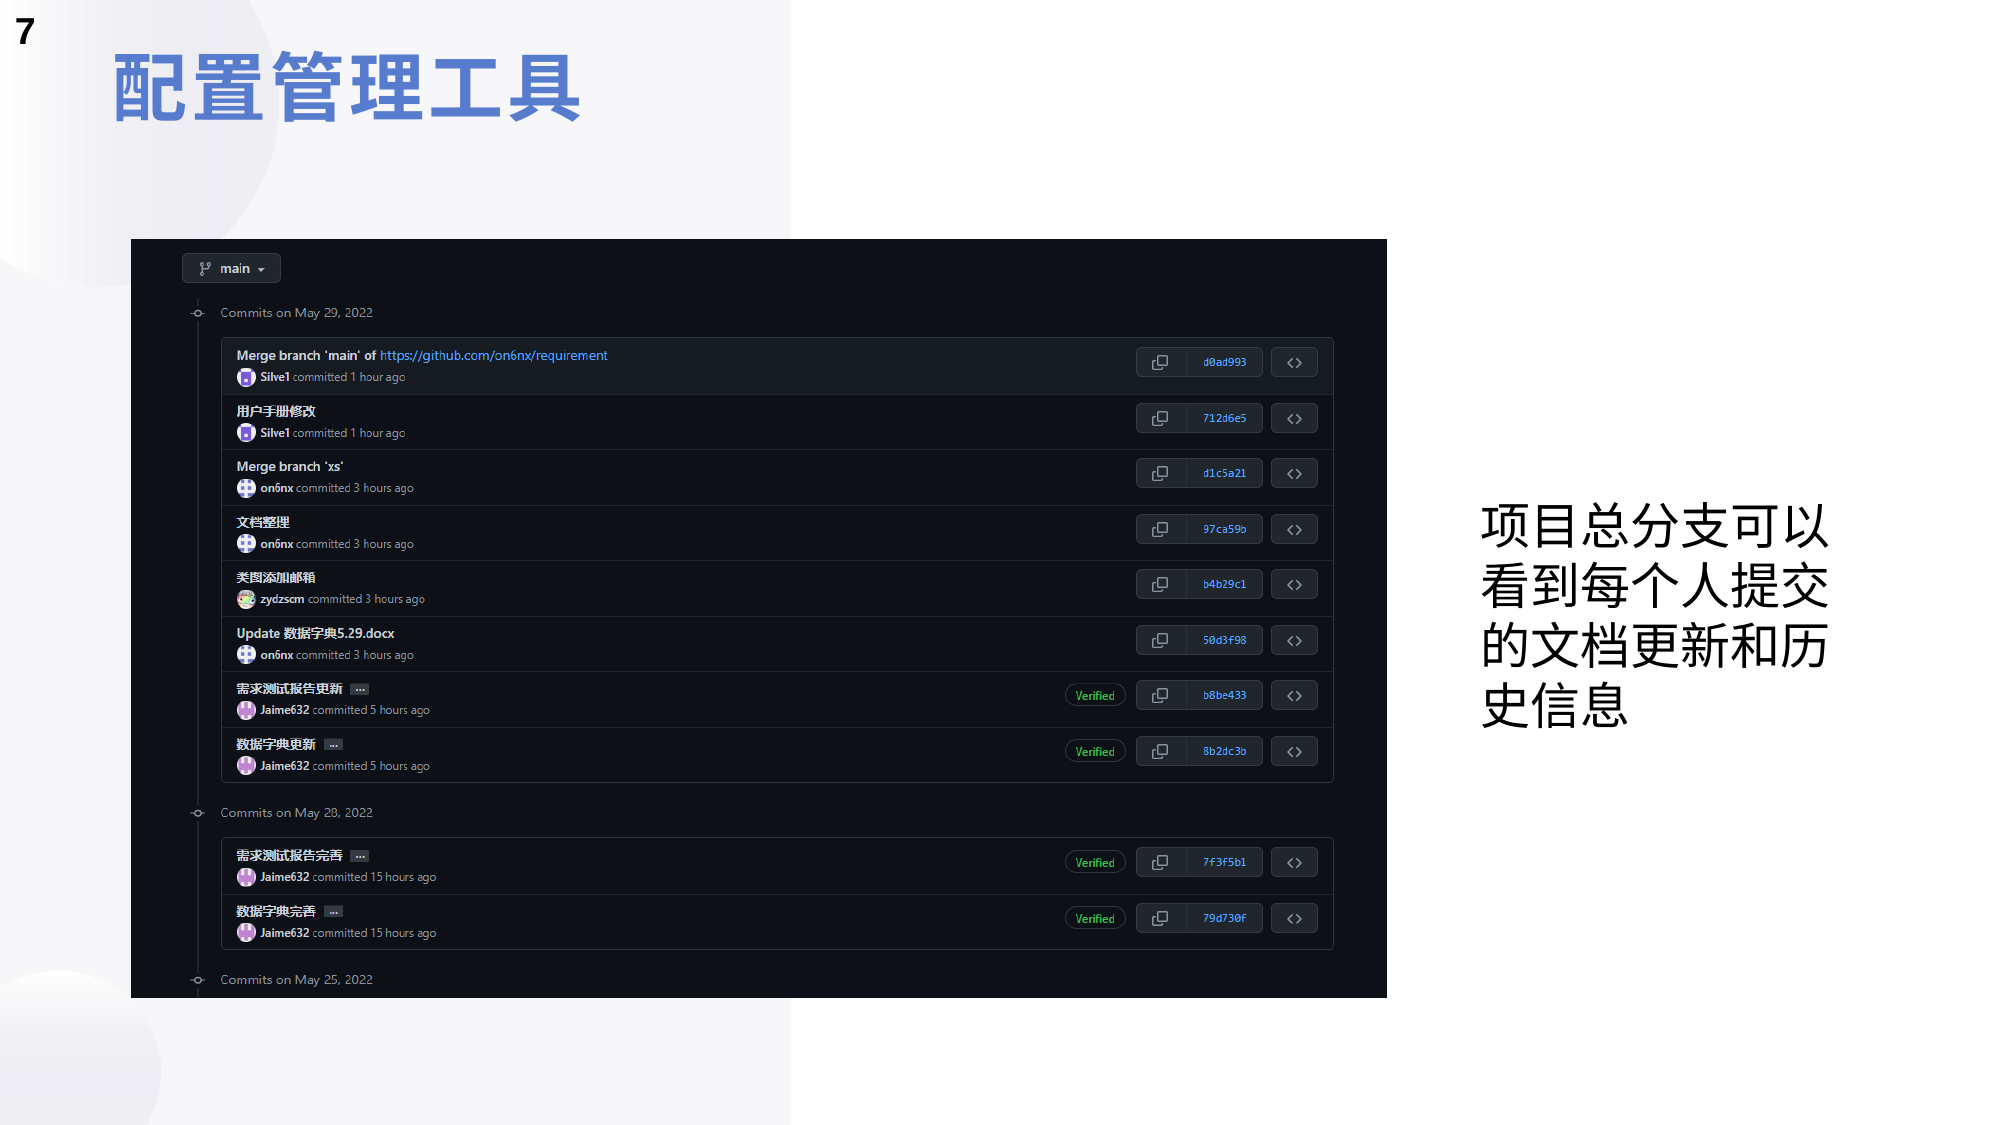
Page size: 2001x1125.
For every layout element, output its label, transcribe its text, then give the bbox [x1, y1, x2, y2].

title 配置管理工具 [95, 13, 745, 159]
text_box 7 [0, 0, 131, 60]
picture [131, 239, 1387, 998]
text_box 项目总分支可以看到每个人提交的文档更新和历史信息 [1466, 486, 1883, 742]
